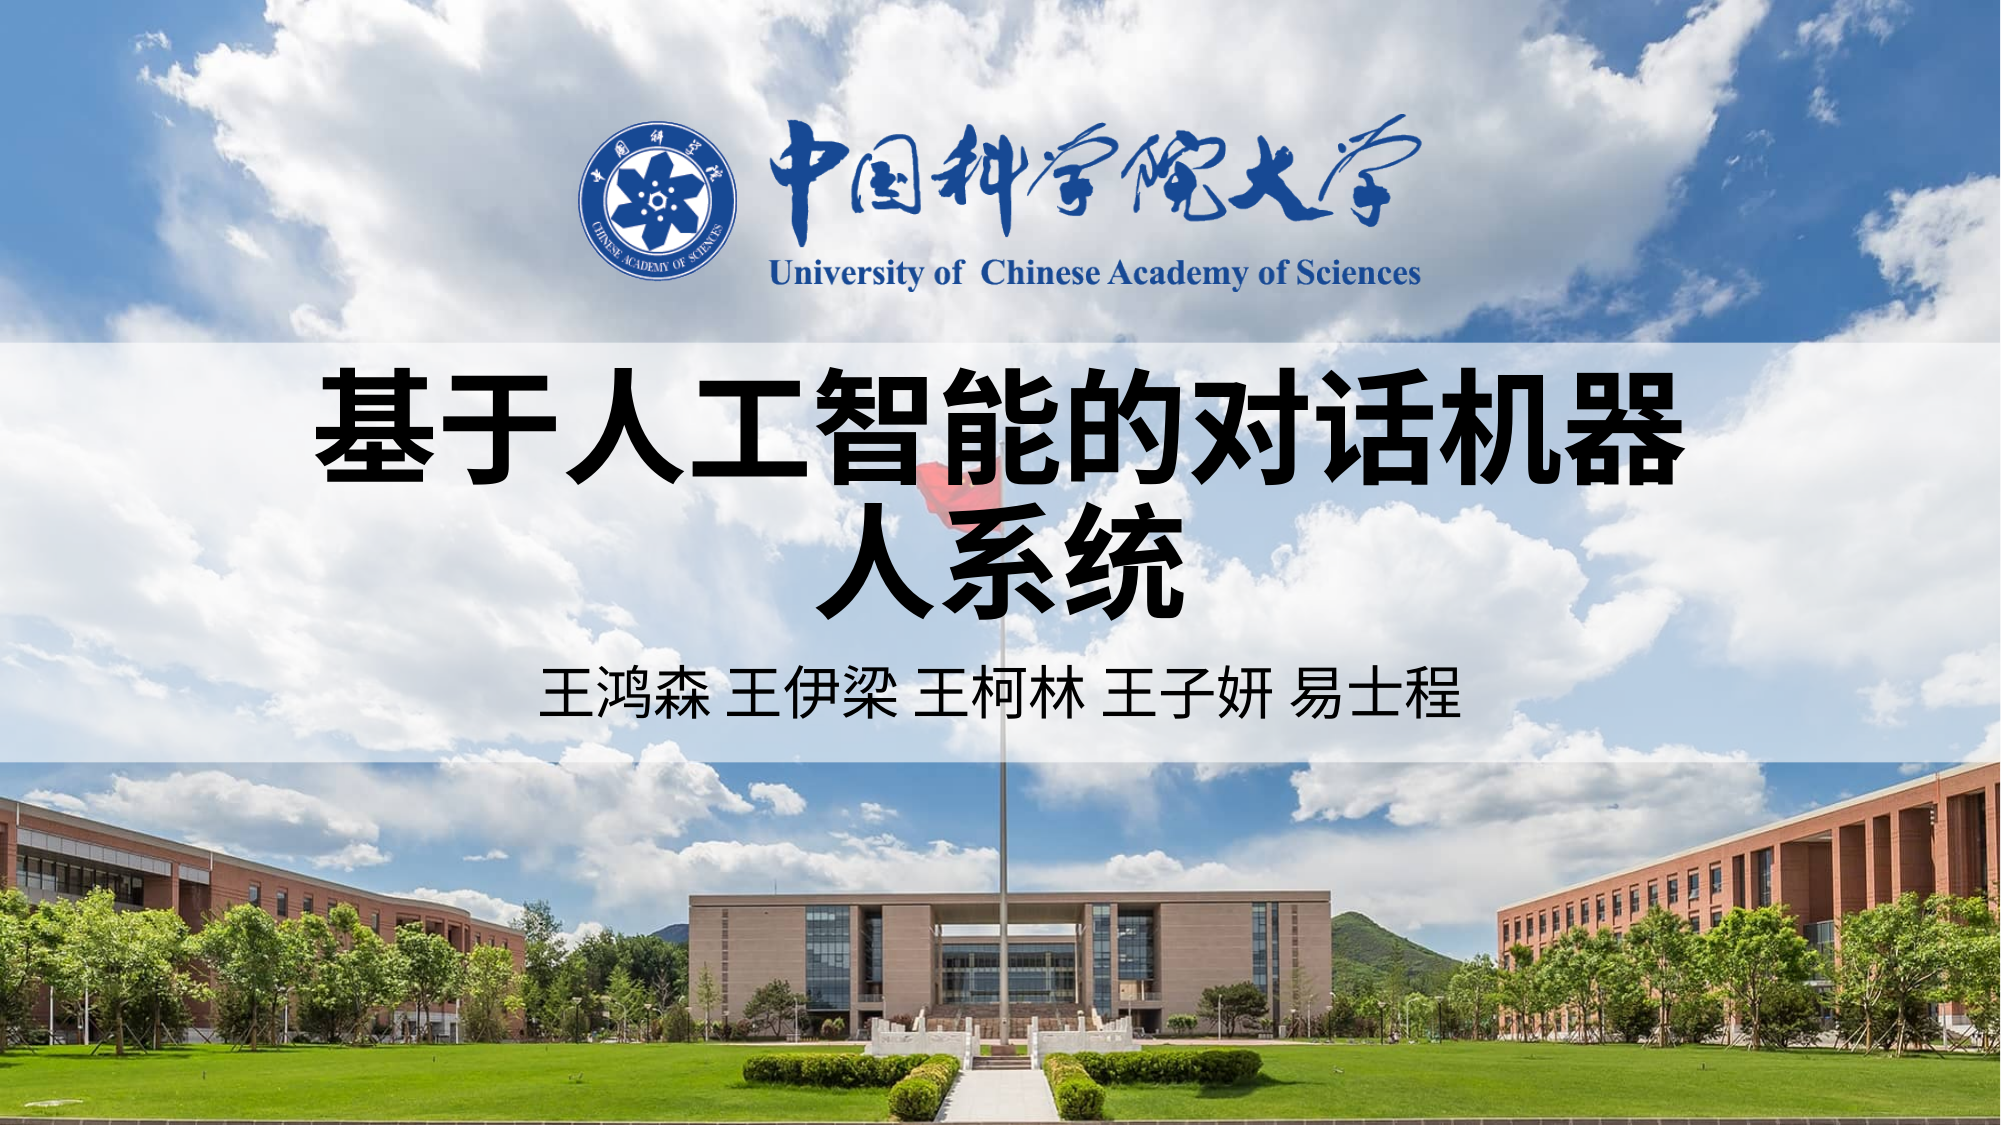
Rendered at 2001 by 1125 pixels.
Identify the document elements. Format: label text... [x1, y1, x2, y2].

subtitle 王鸿森 王伊梁 王柯林 王子妍 易士程 [249, 657, 1750, 981]
picture [0, 0, 2001, 1125]
text_box [0, 341, 2000, 763]
title 基于人工智能的对话机器人系统 [249, 317, 1750, 644]
